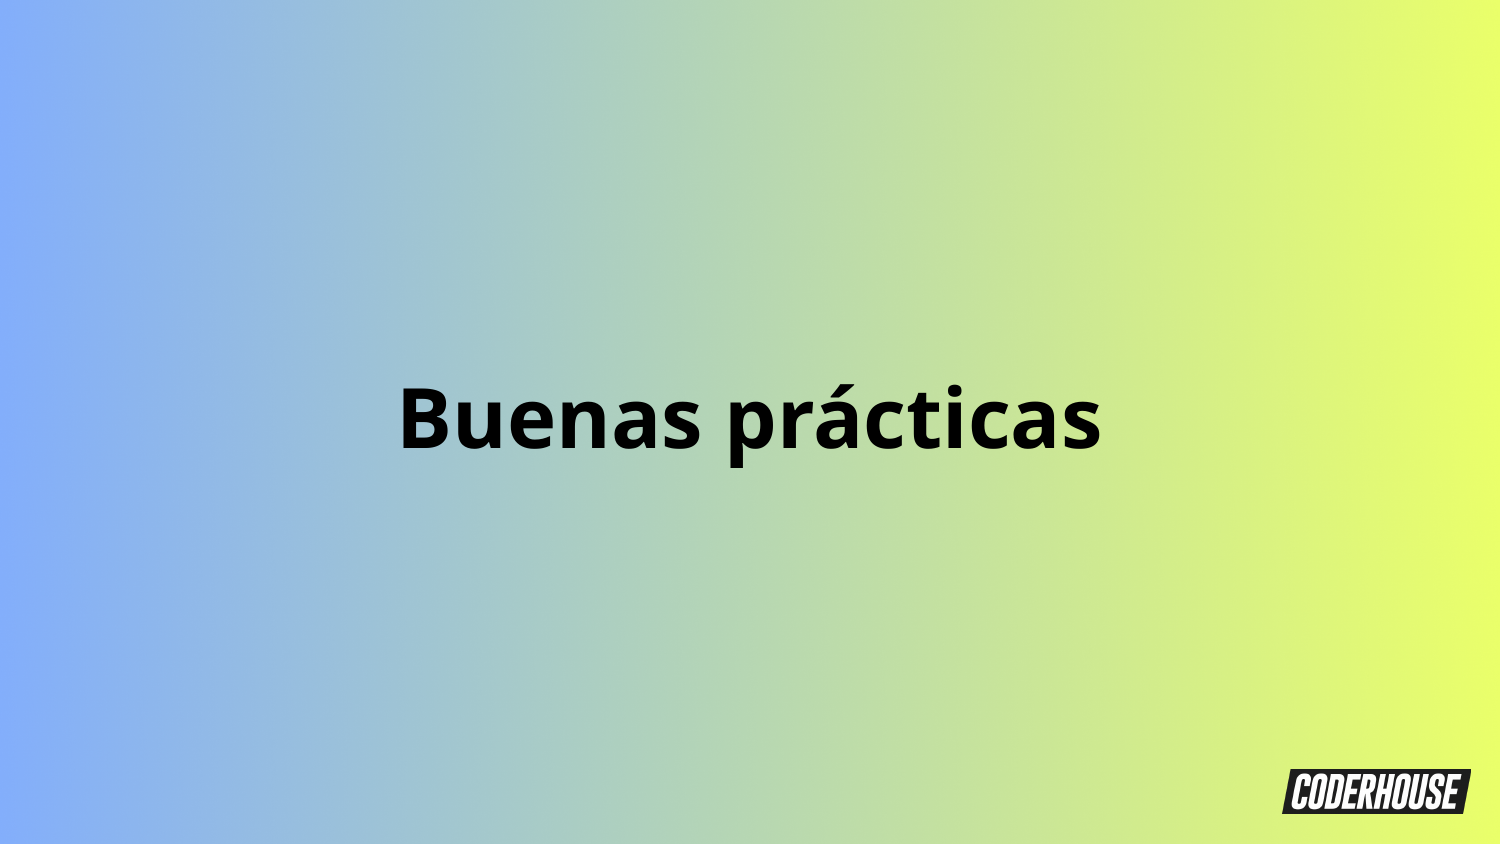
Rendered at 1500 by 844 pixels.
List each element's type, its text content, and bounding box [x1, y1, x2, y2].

text_box Buenas prácticas [239, 361, 1261, 482]
picture [0, 0, 1500, 844]
